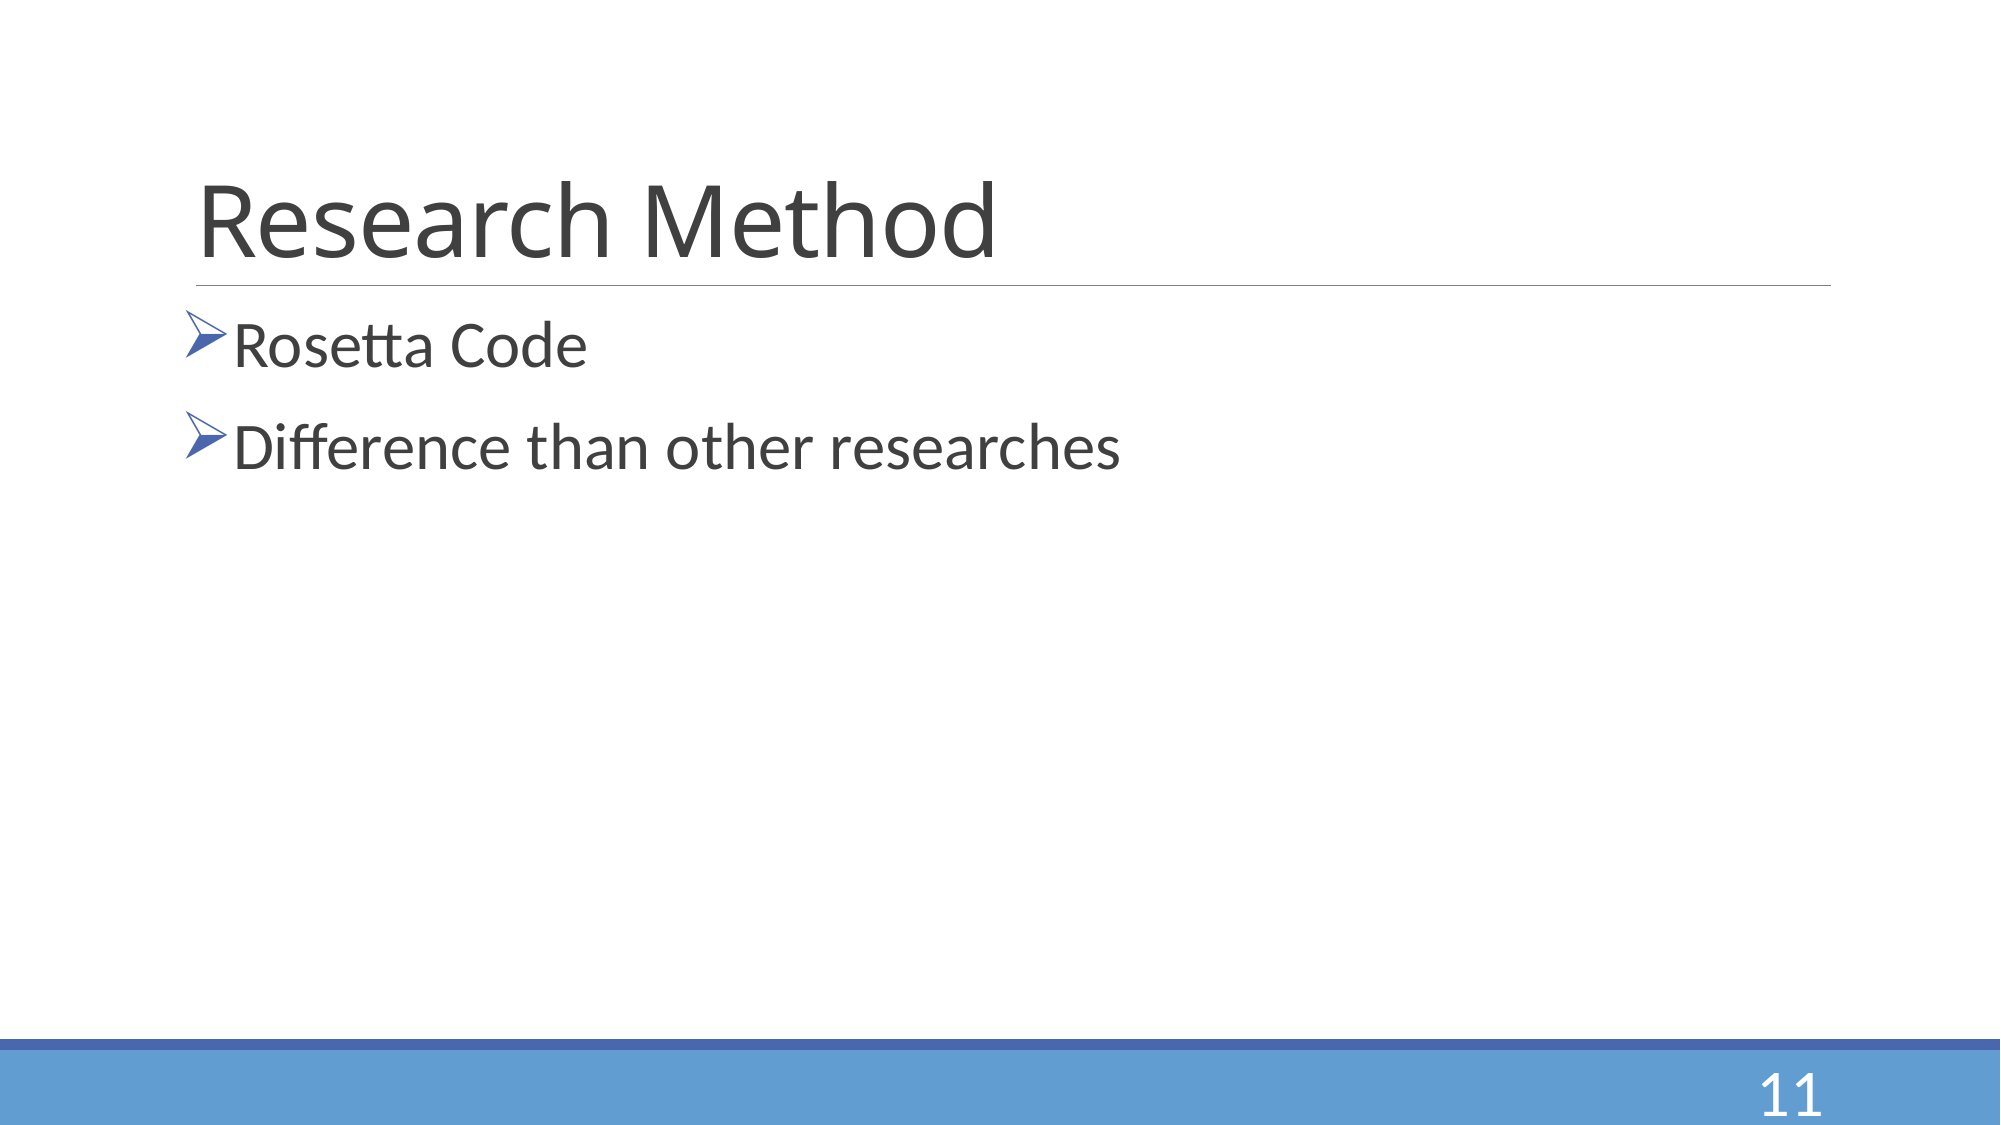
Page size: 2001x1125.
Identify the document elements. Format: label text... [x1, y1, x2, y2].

list Rosetta Code Difference than other researches [180, 302, 1830, 963]
slide_number 11 [1624, 1059, 1840, 1120]
title Research Method [180, 47, 1830, 285]
